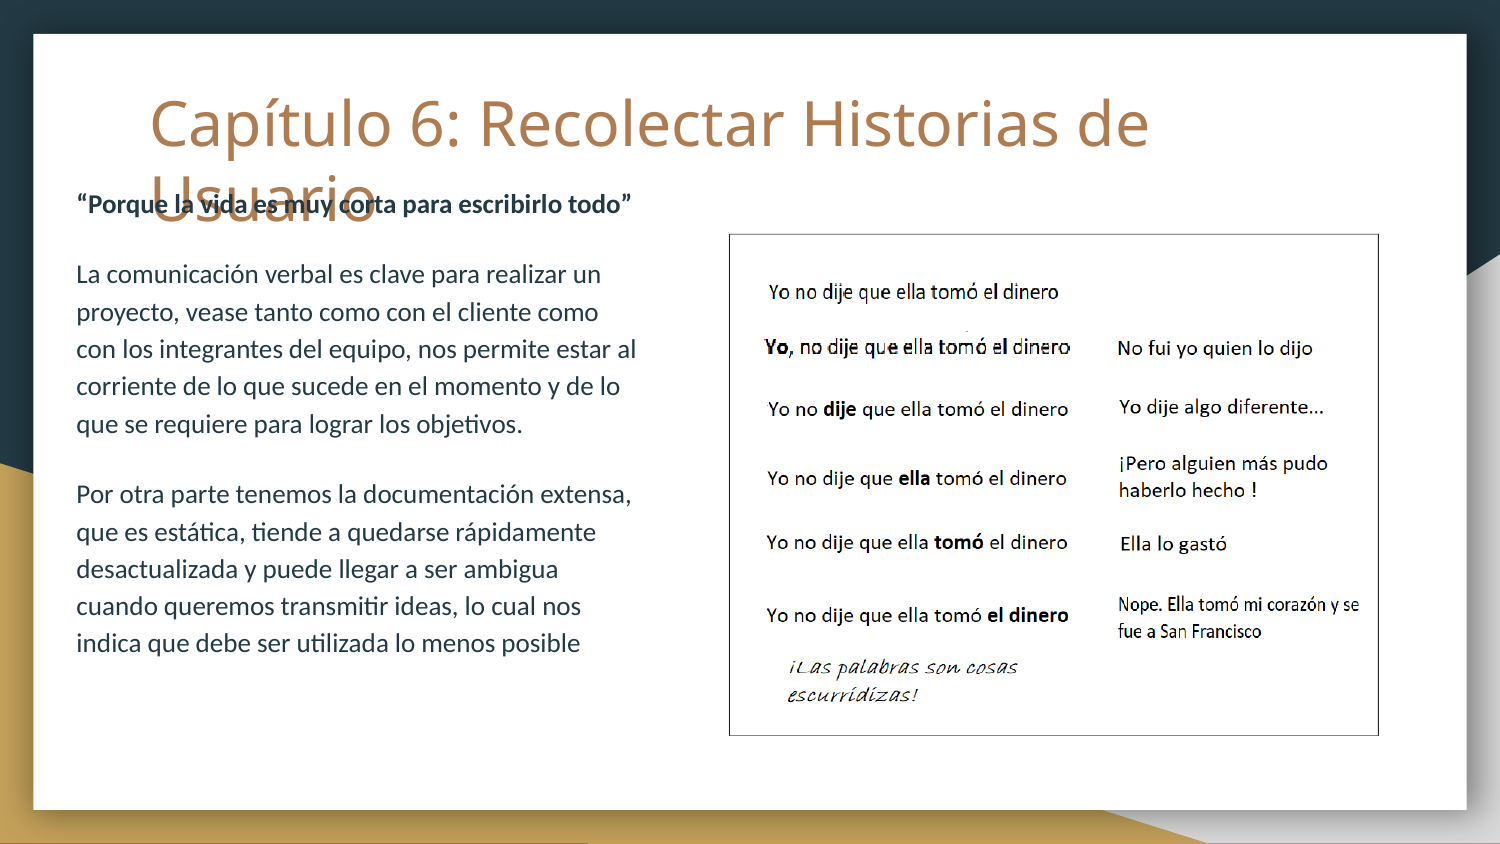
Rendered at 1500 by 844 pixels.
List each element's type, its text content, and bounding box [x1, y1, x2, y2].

picture [724, 225, 1389, 746]
title Capítulo 6: Recolectar Historias de Usuario [134, 69, 1366, 226]
list “Porque la vida es muy corta para escribirlo todo” La comunicación verbal es clave para realizar un proyecto, vease tanto como con el cliente como con los integrantes del equipo, nos permite estar al corriente de lo que sucede en el momento y de lo que se requiere para lograr los objetivos. Por otra parte tenemos la documentación extensa, que es estática, tiende a quedarse rápidamente desactualizada y puede llegar a ser ambigua cuando queremos transmitir ideas, lo cual nos indica que debe ser utilizada lo menos posible U [61, 166, 656, 711]
